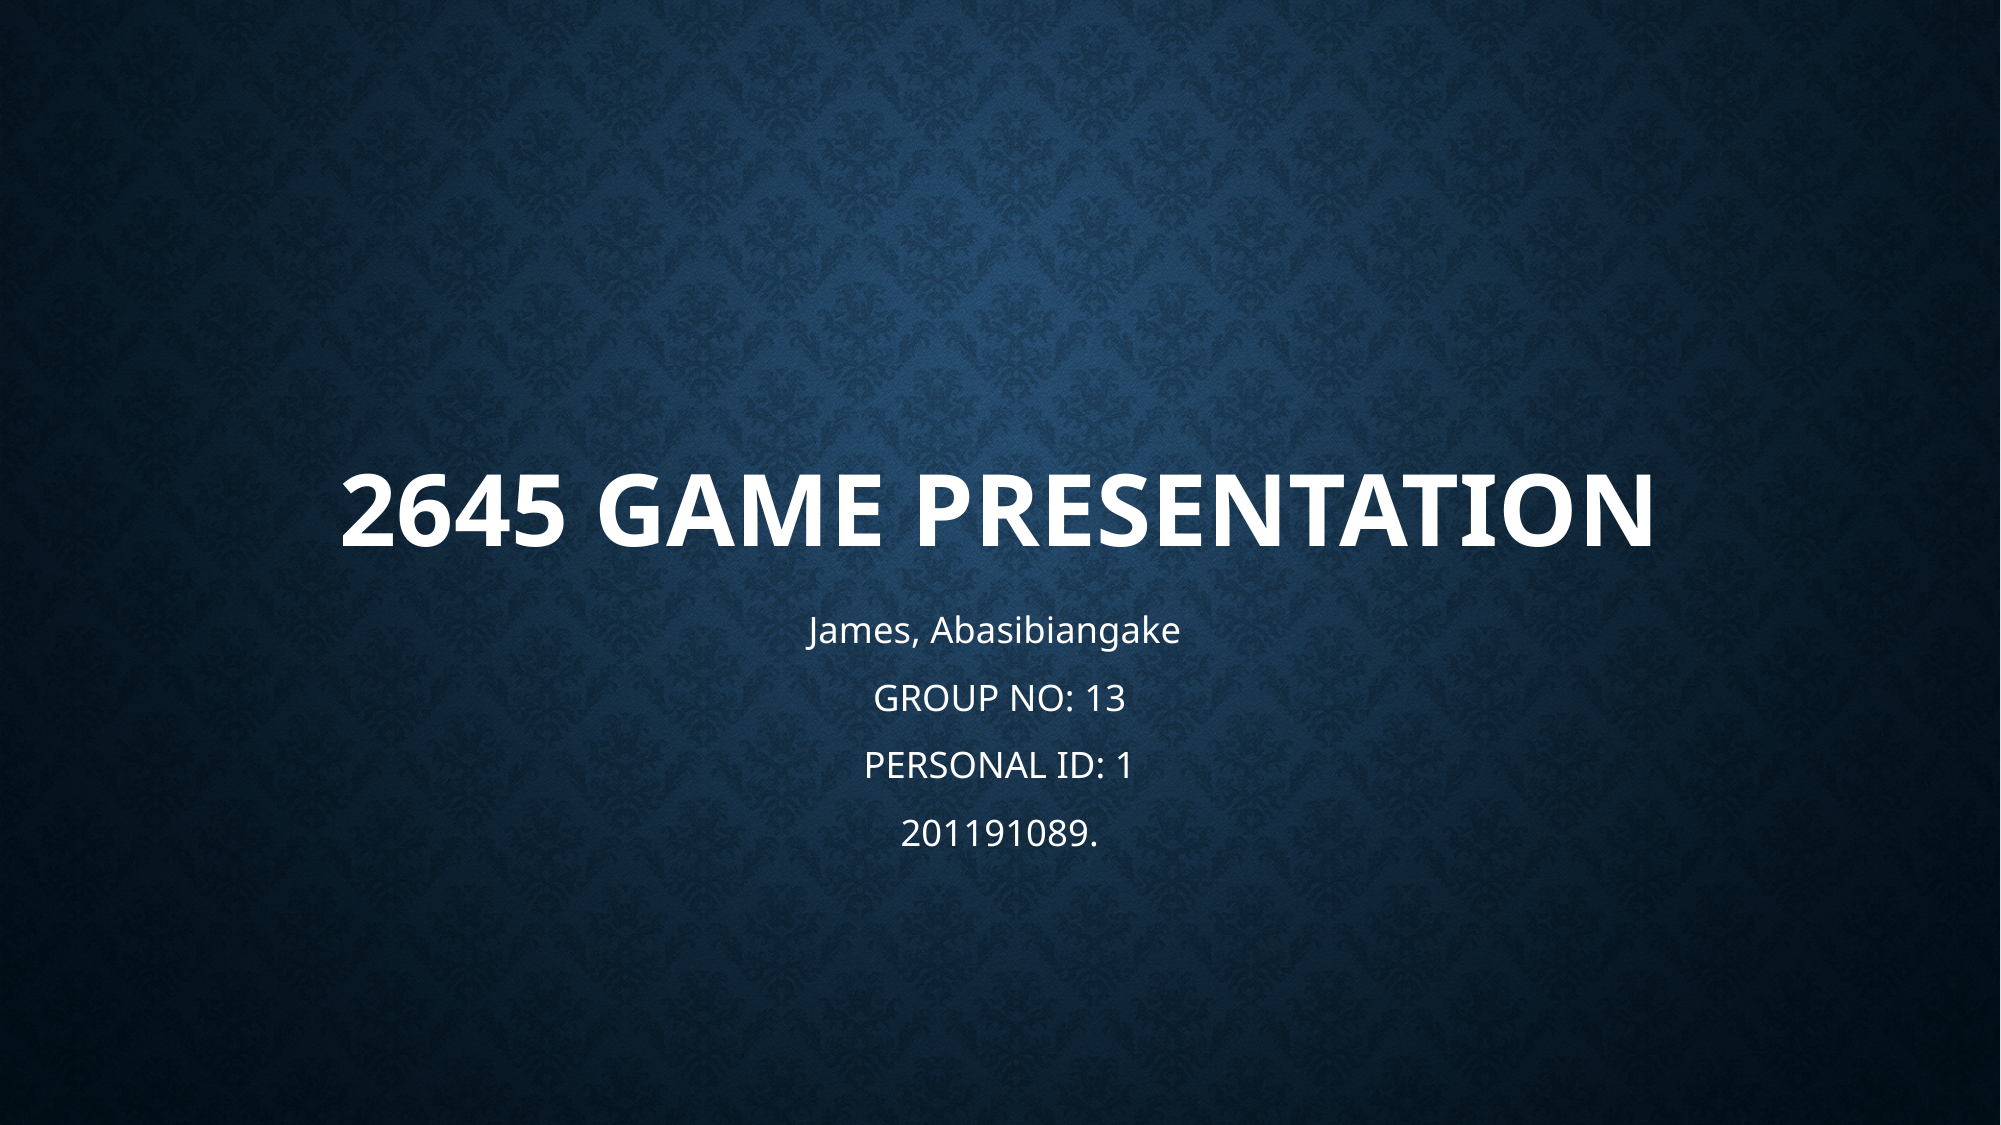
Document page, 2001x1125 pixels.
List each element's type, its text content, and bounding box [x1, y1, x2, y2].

title 2645 Game presentation [261, 184, 1739, 576]
subtitle James, Abasibiangake GROUP NO: 13 PERSONAL ID: 1 201191089. [261, 590, 1739, 863]
